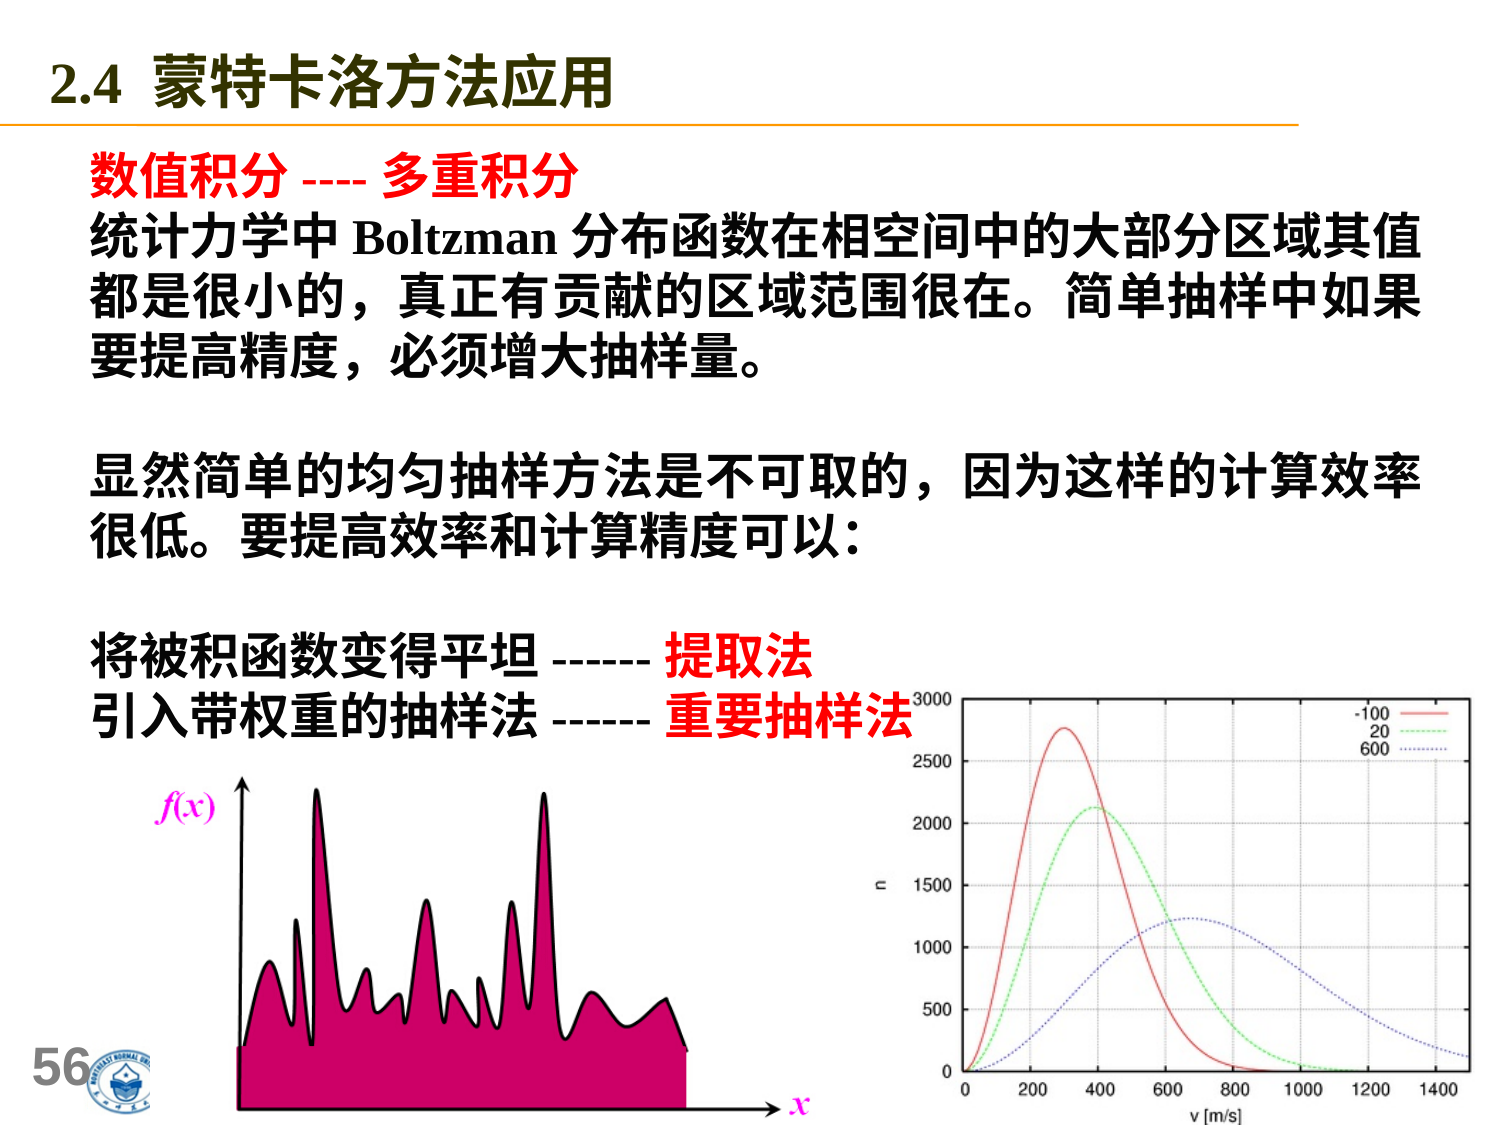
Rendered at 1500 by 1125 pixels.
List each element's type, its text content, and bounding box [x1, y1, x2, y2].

text_box 2.4 蒙特卡洛方法应用 [34, 37, 632, 123]
slide_number 56 [13, 1023, 111, 1105]
text_box 数值积分----多重积分 统计力学中Boltzman分布函数在相空间中的大部分区域其值都是很小的，真正有贡献的区域范围很在。简单抽样中如果要提高精度，必须增大抽样量。 显然简单的均匀抽样方法是不可取的，因为这样的计算效率很低。要提高效率和计算精度可以： 将被积函数变得平坦------提取法 引入带权重的抽样法------重要抽样法 [74, 137, 1438, 753]
picture [0, 0, 1500, 1125]
